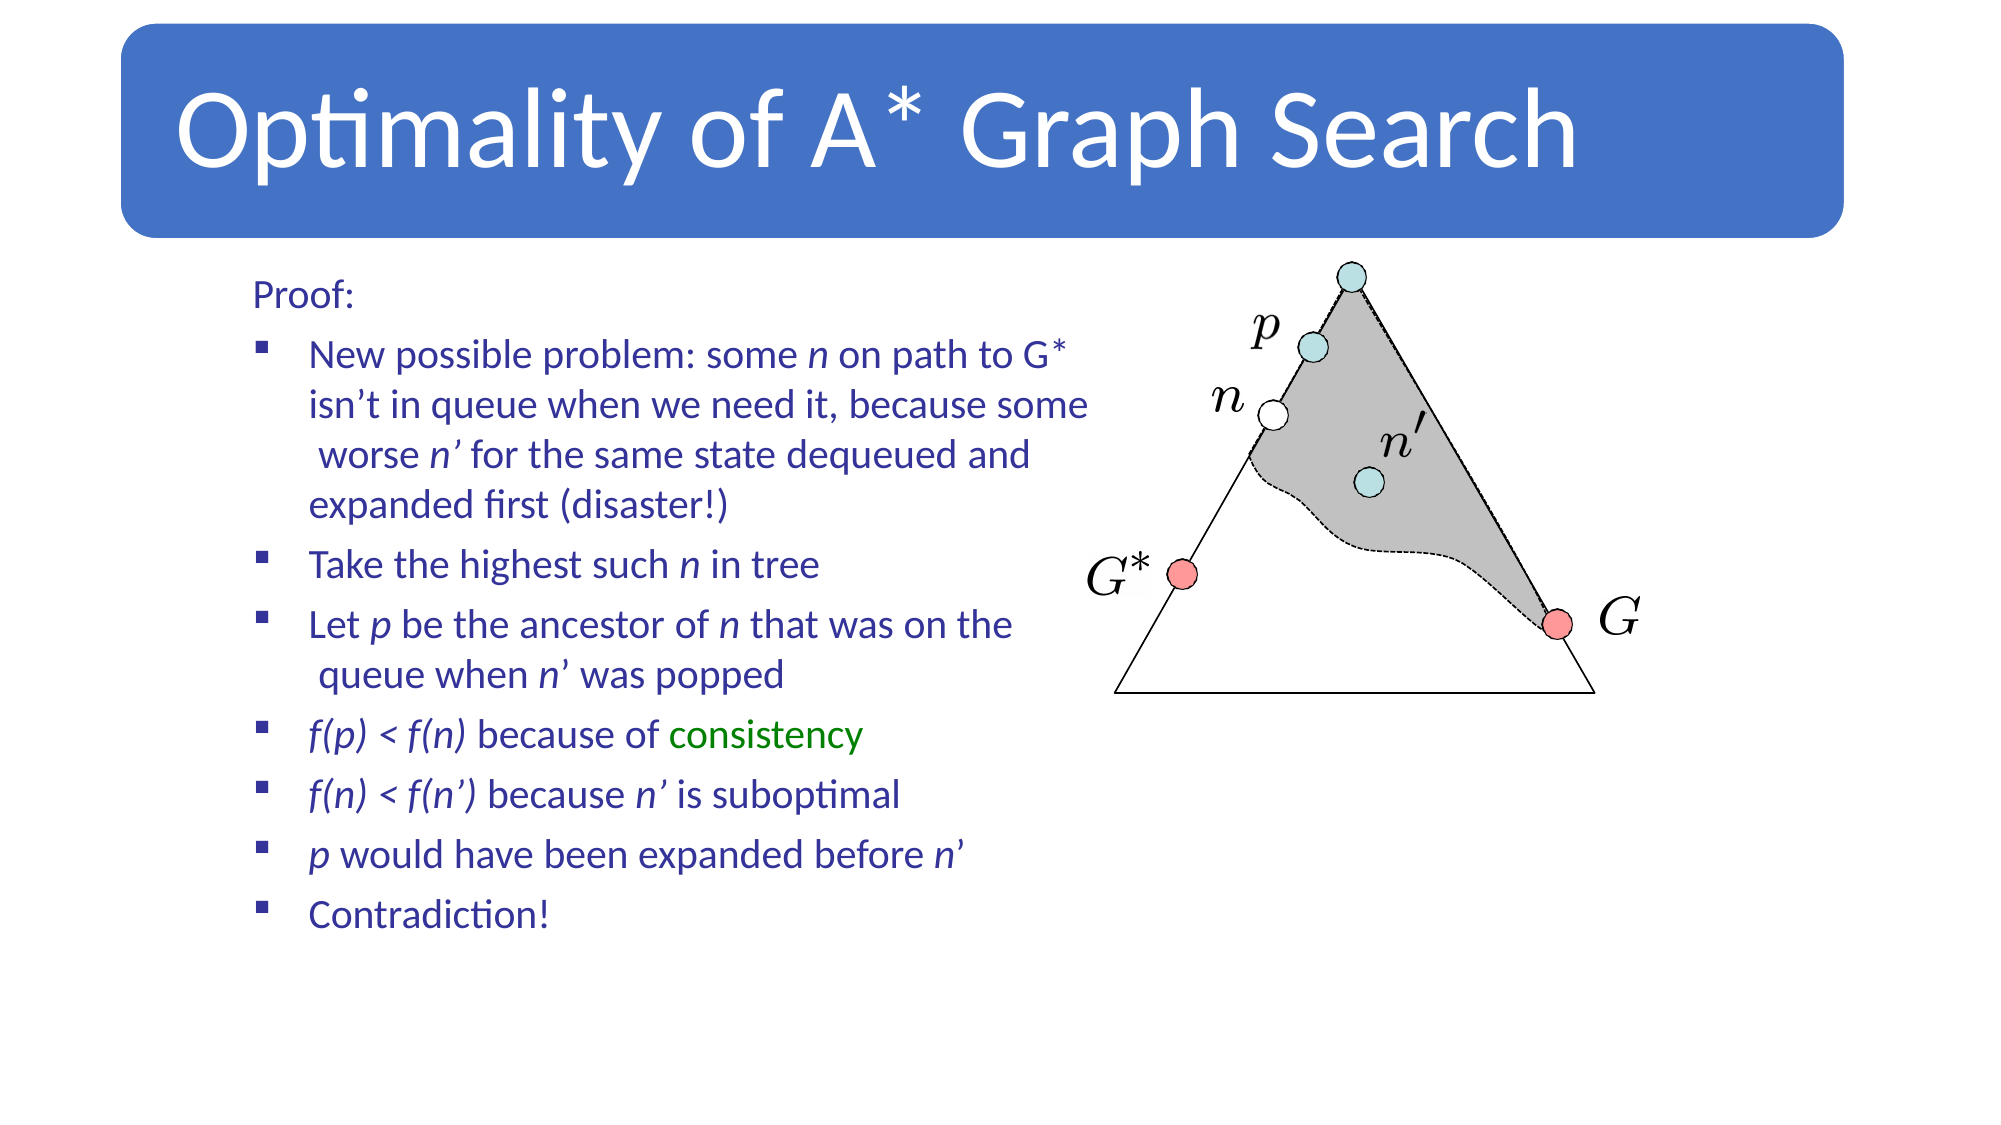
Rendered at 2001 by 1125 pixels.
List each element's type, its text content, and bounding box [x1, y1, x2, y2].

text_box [1087, 261, 1640, 694]
text_box Proof: New possible problem: some n on path to G* isn’t in queue when we need it, because some worse n’ for the same state dequeued and expanded first (disaster!) Take the highest such n in tree Let p be the ancestor of n that was on the queue when n’ was popped f(p) < f(n) because of consistency f(n) < f(n’) because n’ is suboptimal p would have been expanded before n’ Contradiction! [250, 255, 1093, 938]
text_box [119, 22, 1845, 240]
